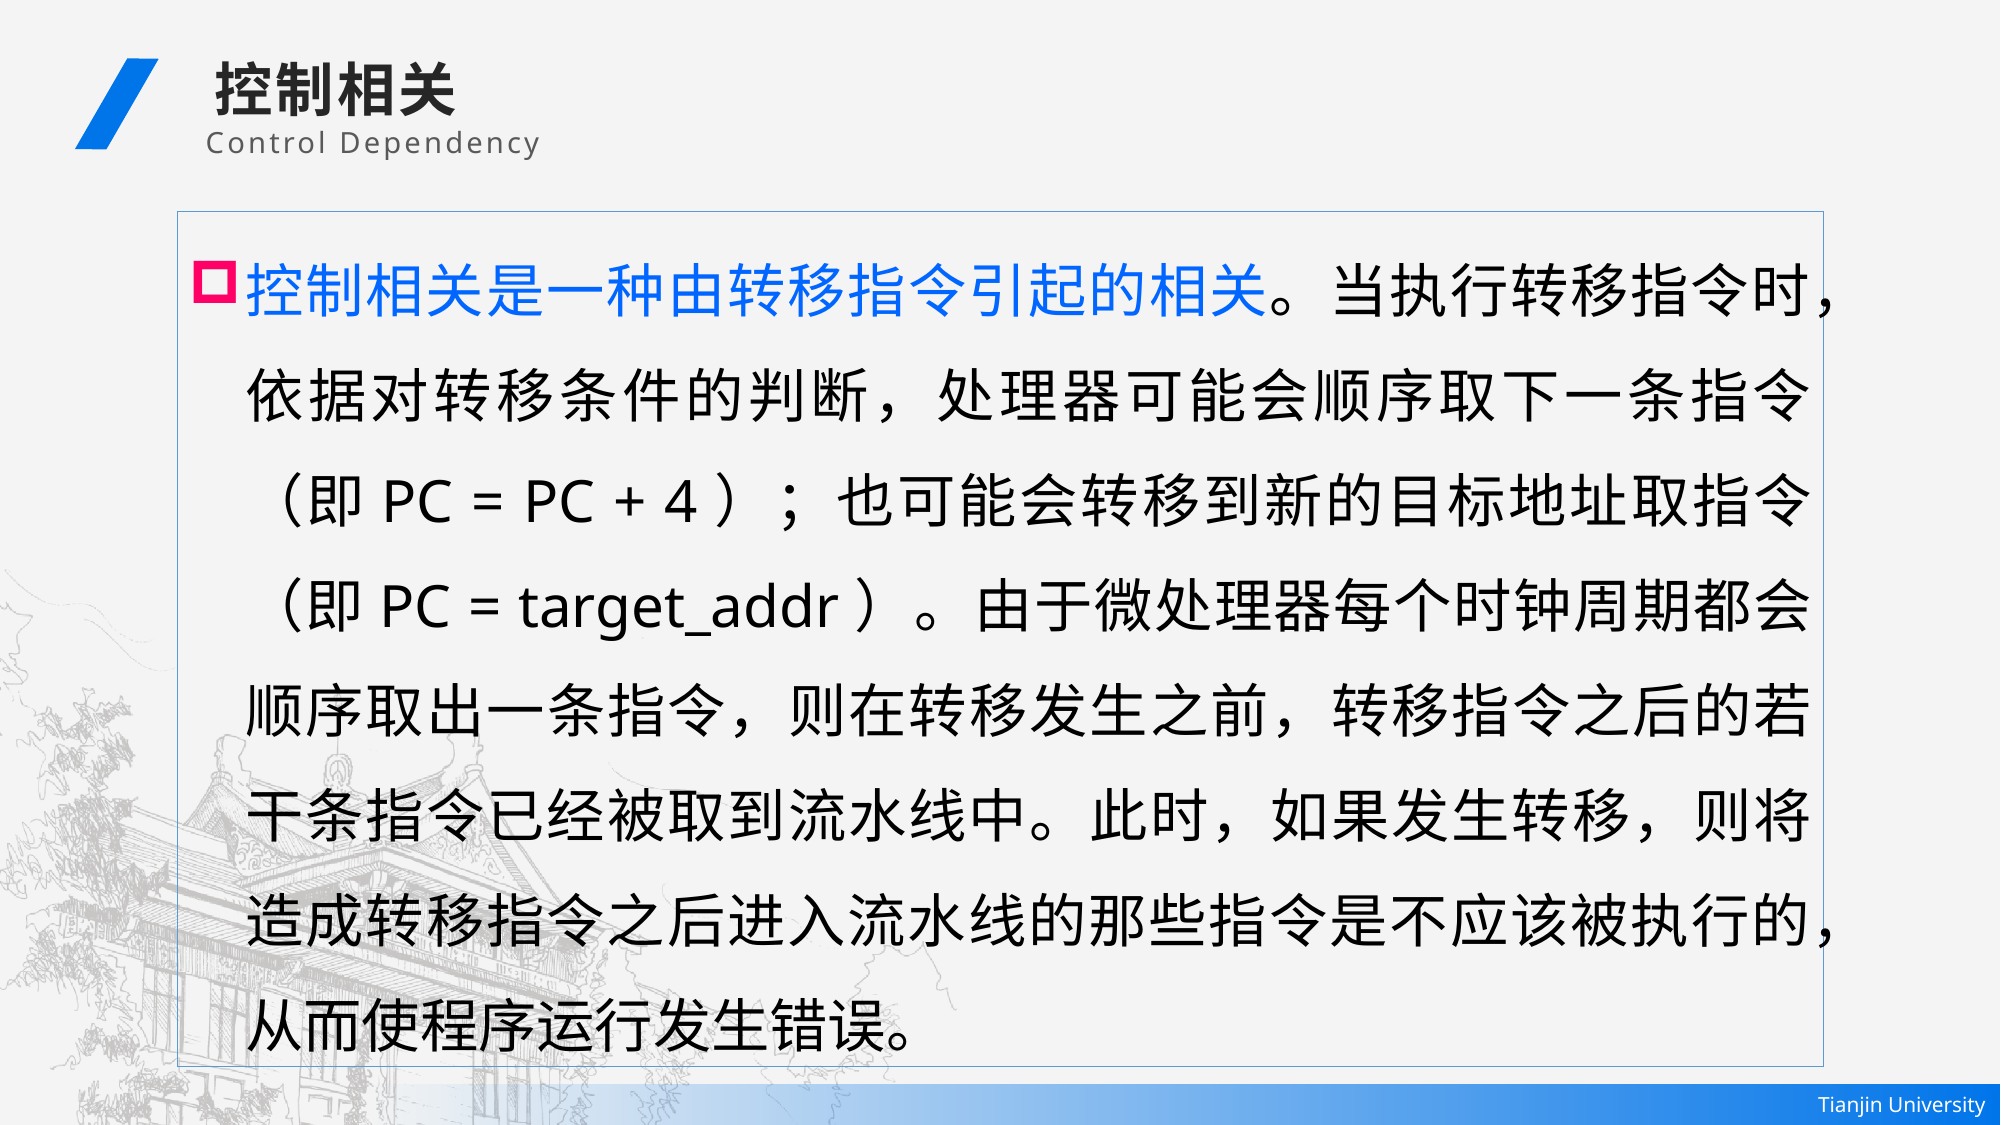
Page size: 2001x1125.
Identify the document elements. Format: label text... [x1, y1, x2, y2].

text_box [74, 109, 98, 150]
text_box 控制相关是一种由转移指令引起的相关。当执行转移指令时，依据对转移条件的判断，处理器可能会顺序取下一条指令（即PC = PC + 4）；也可能会转移到新的目标地址取指令（即PC = target_addr）。由于微处理器每个时钟周期都会顺序取出一条指令，则在转移发生之前，转移指令之后的若干条指令已经被取到流水线中。此时，如果发生转移，则将造成转移指令之后进入流水线的那些指令是不应该被执行的，从而使程序运行发生错误。 [177, 211, 1824, 1067]
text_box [98, 45, 647, 168]
